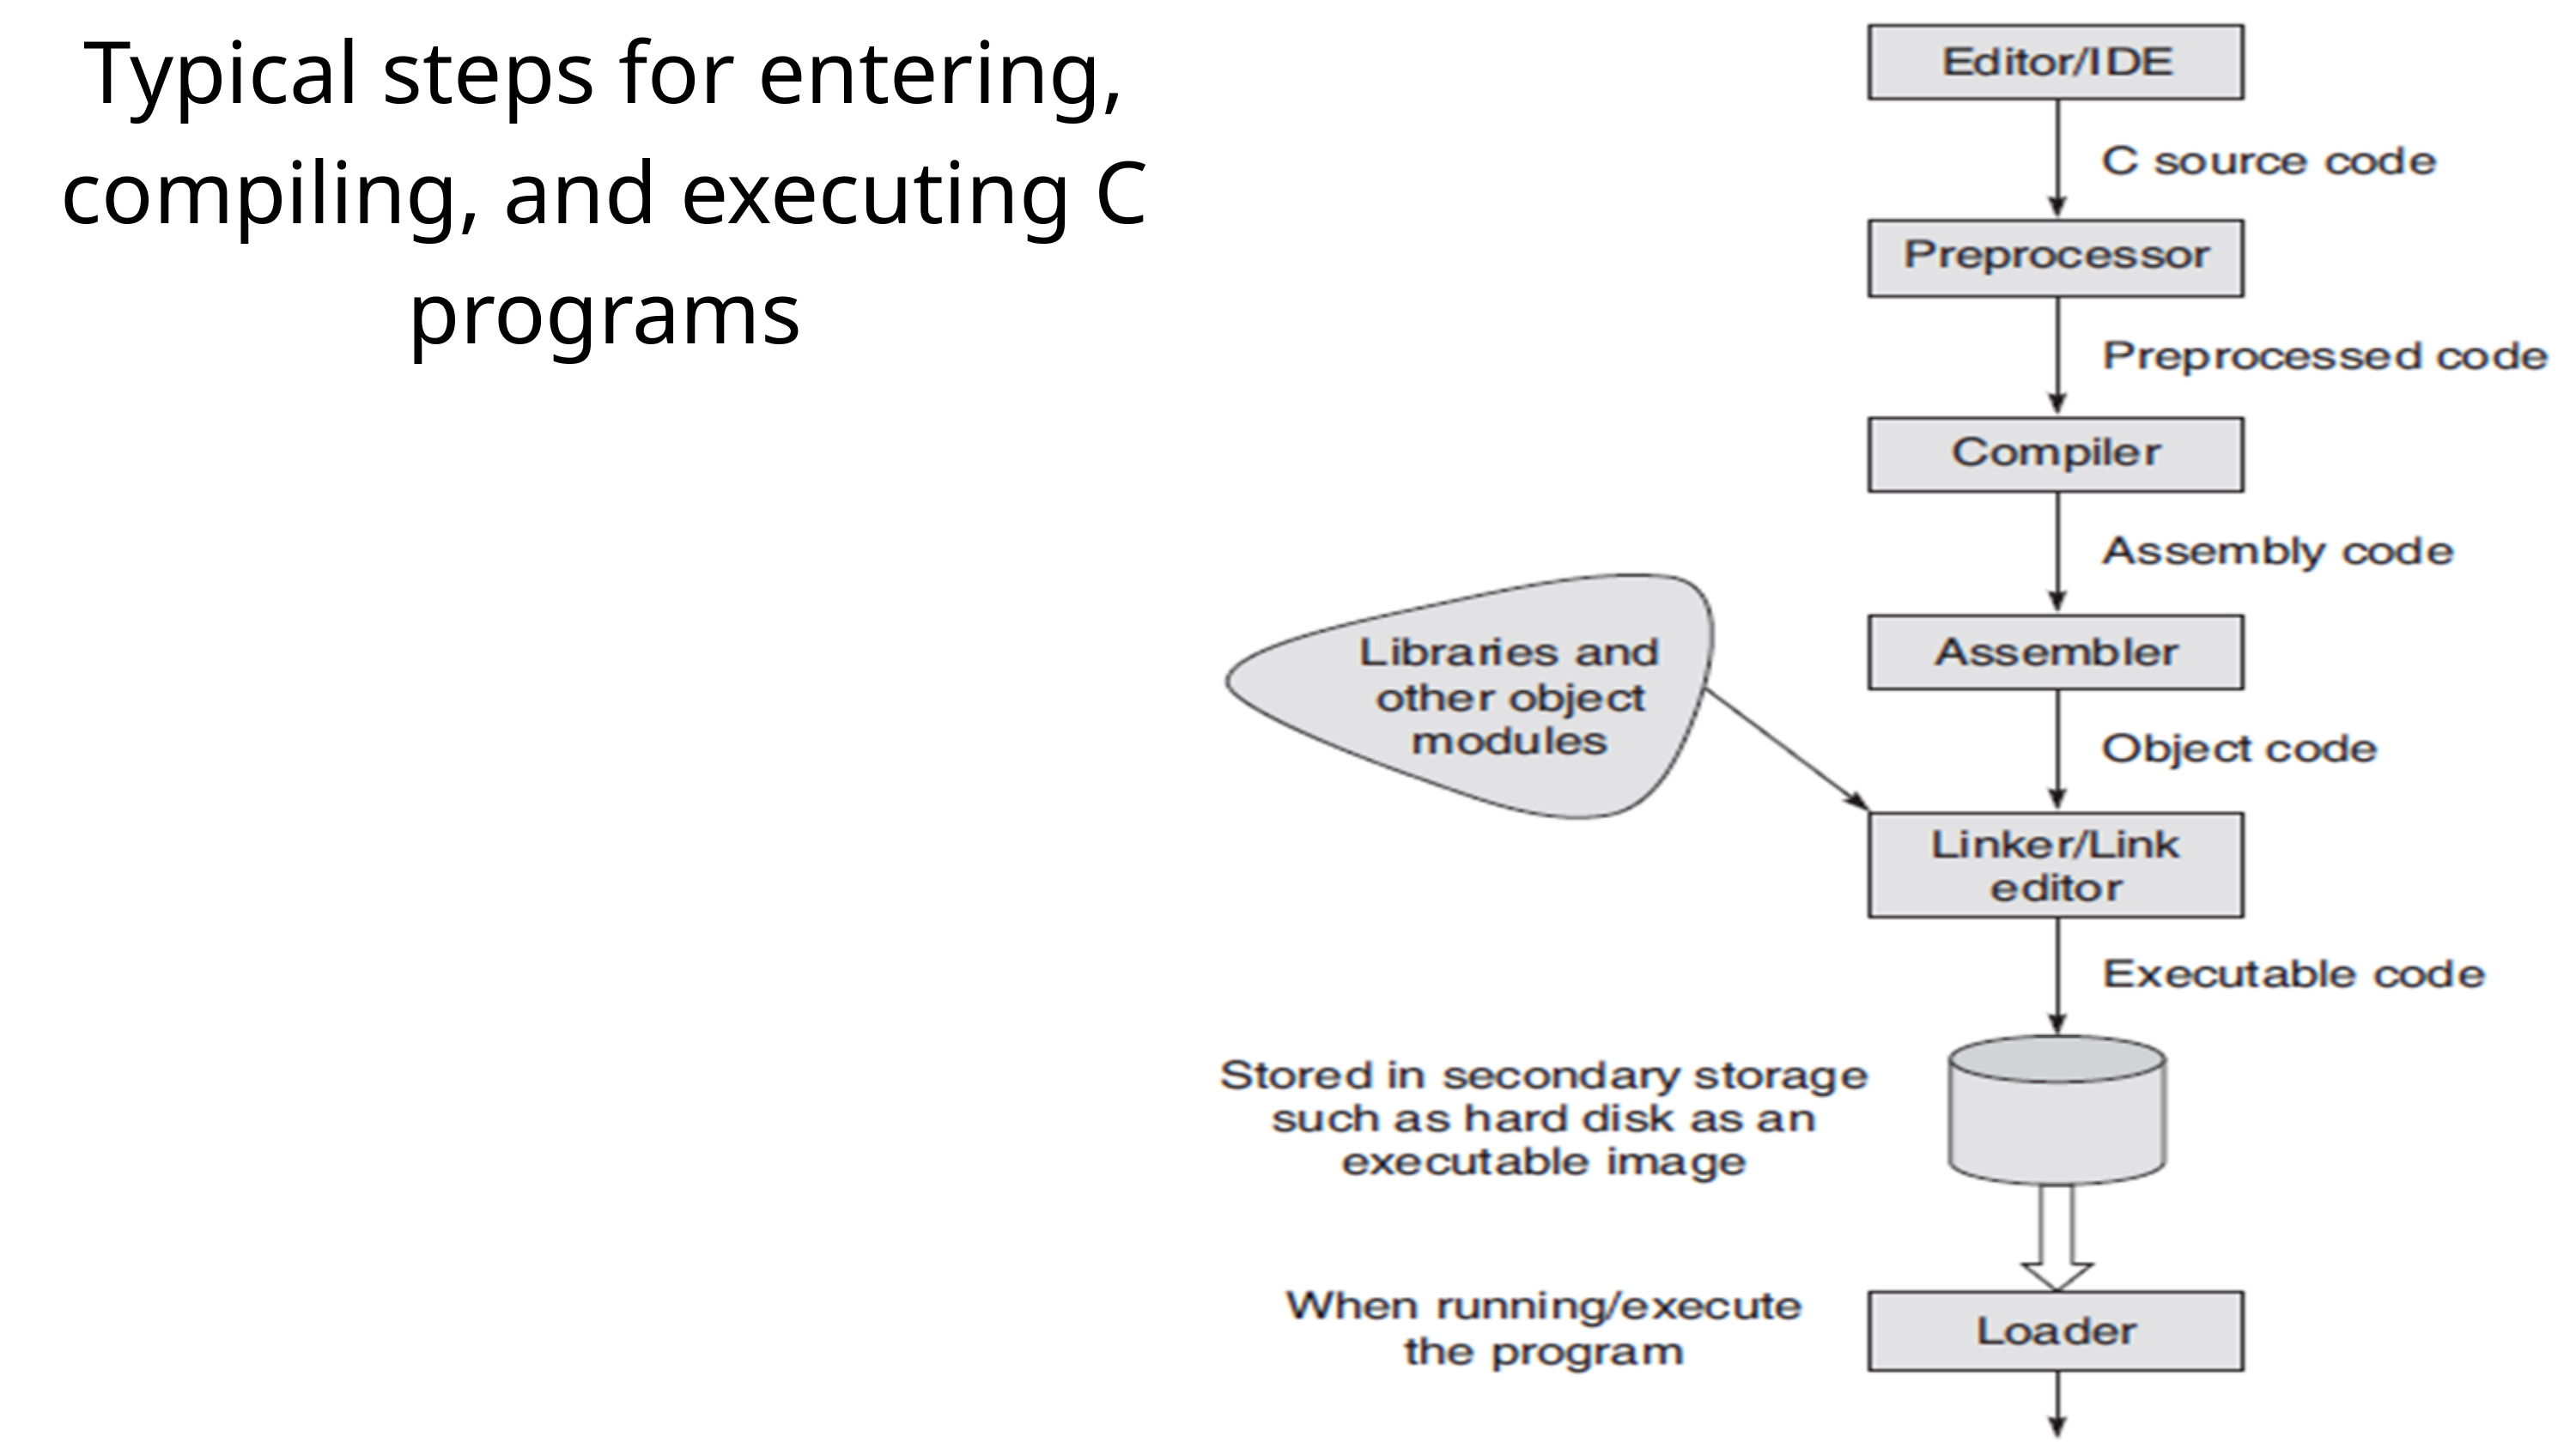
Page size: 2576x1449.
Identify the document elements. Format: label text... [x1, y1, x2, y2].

text_box Typical steps for entering, compiling, and executing C programs [0, 0, 1211, 361]
text_box [1212, 0, 2576, 1449]
